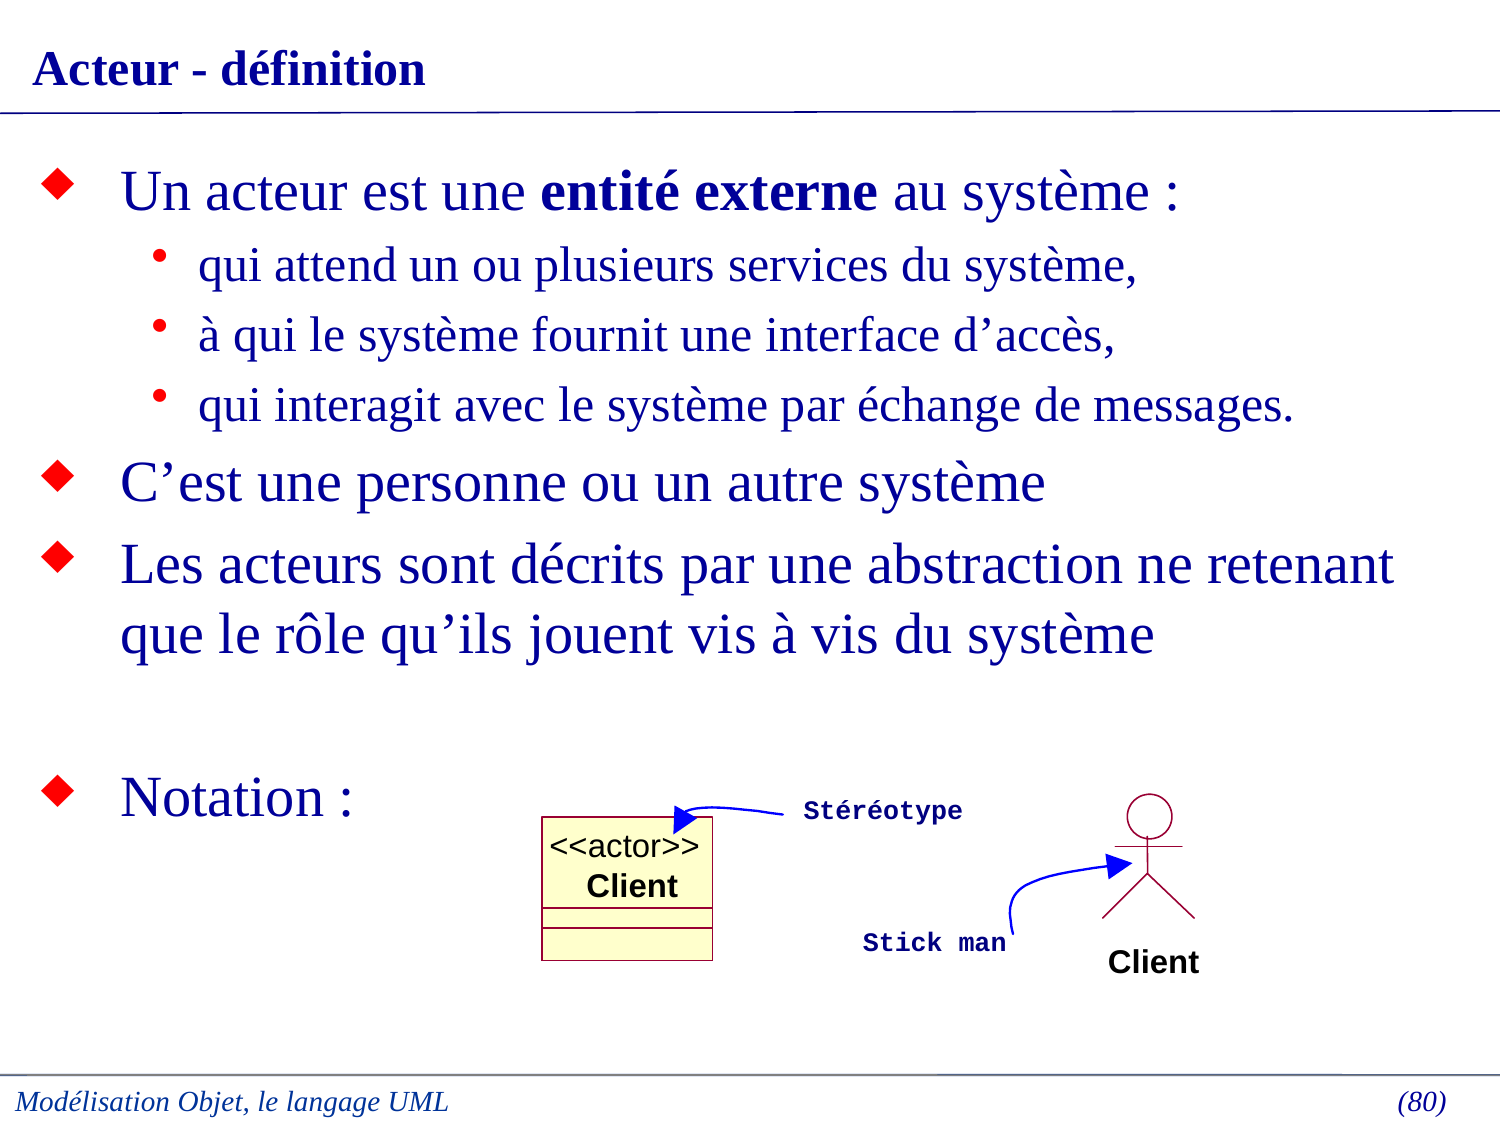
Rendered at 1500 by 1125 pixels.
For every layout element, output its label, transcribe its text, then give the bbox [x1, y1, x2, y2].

title Acteur - définition [17, 28, 1481, 104]
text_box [482, 776, 1321, 1019]
list Un acteur est une entité externe au système : qui attend un ou plusieurs services du système, à qui le système fournit une interface d’accès, qui interagit avec le système par échange de messages. C’est une personne ou un autre système Les acteurs sont décrits par une abstraction ne retenant que le rôle qu’ils jouent vis à vis du système Notation : [25, 144, 1451, 836]
footer Modélisation Objet, le langage UML [0, 1074, 850, 1120]
slide_number (80) [949, 1074, 1462, 1118]
